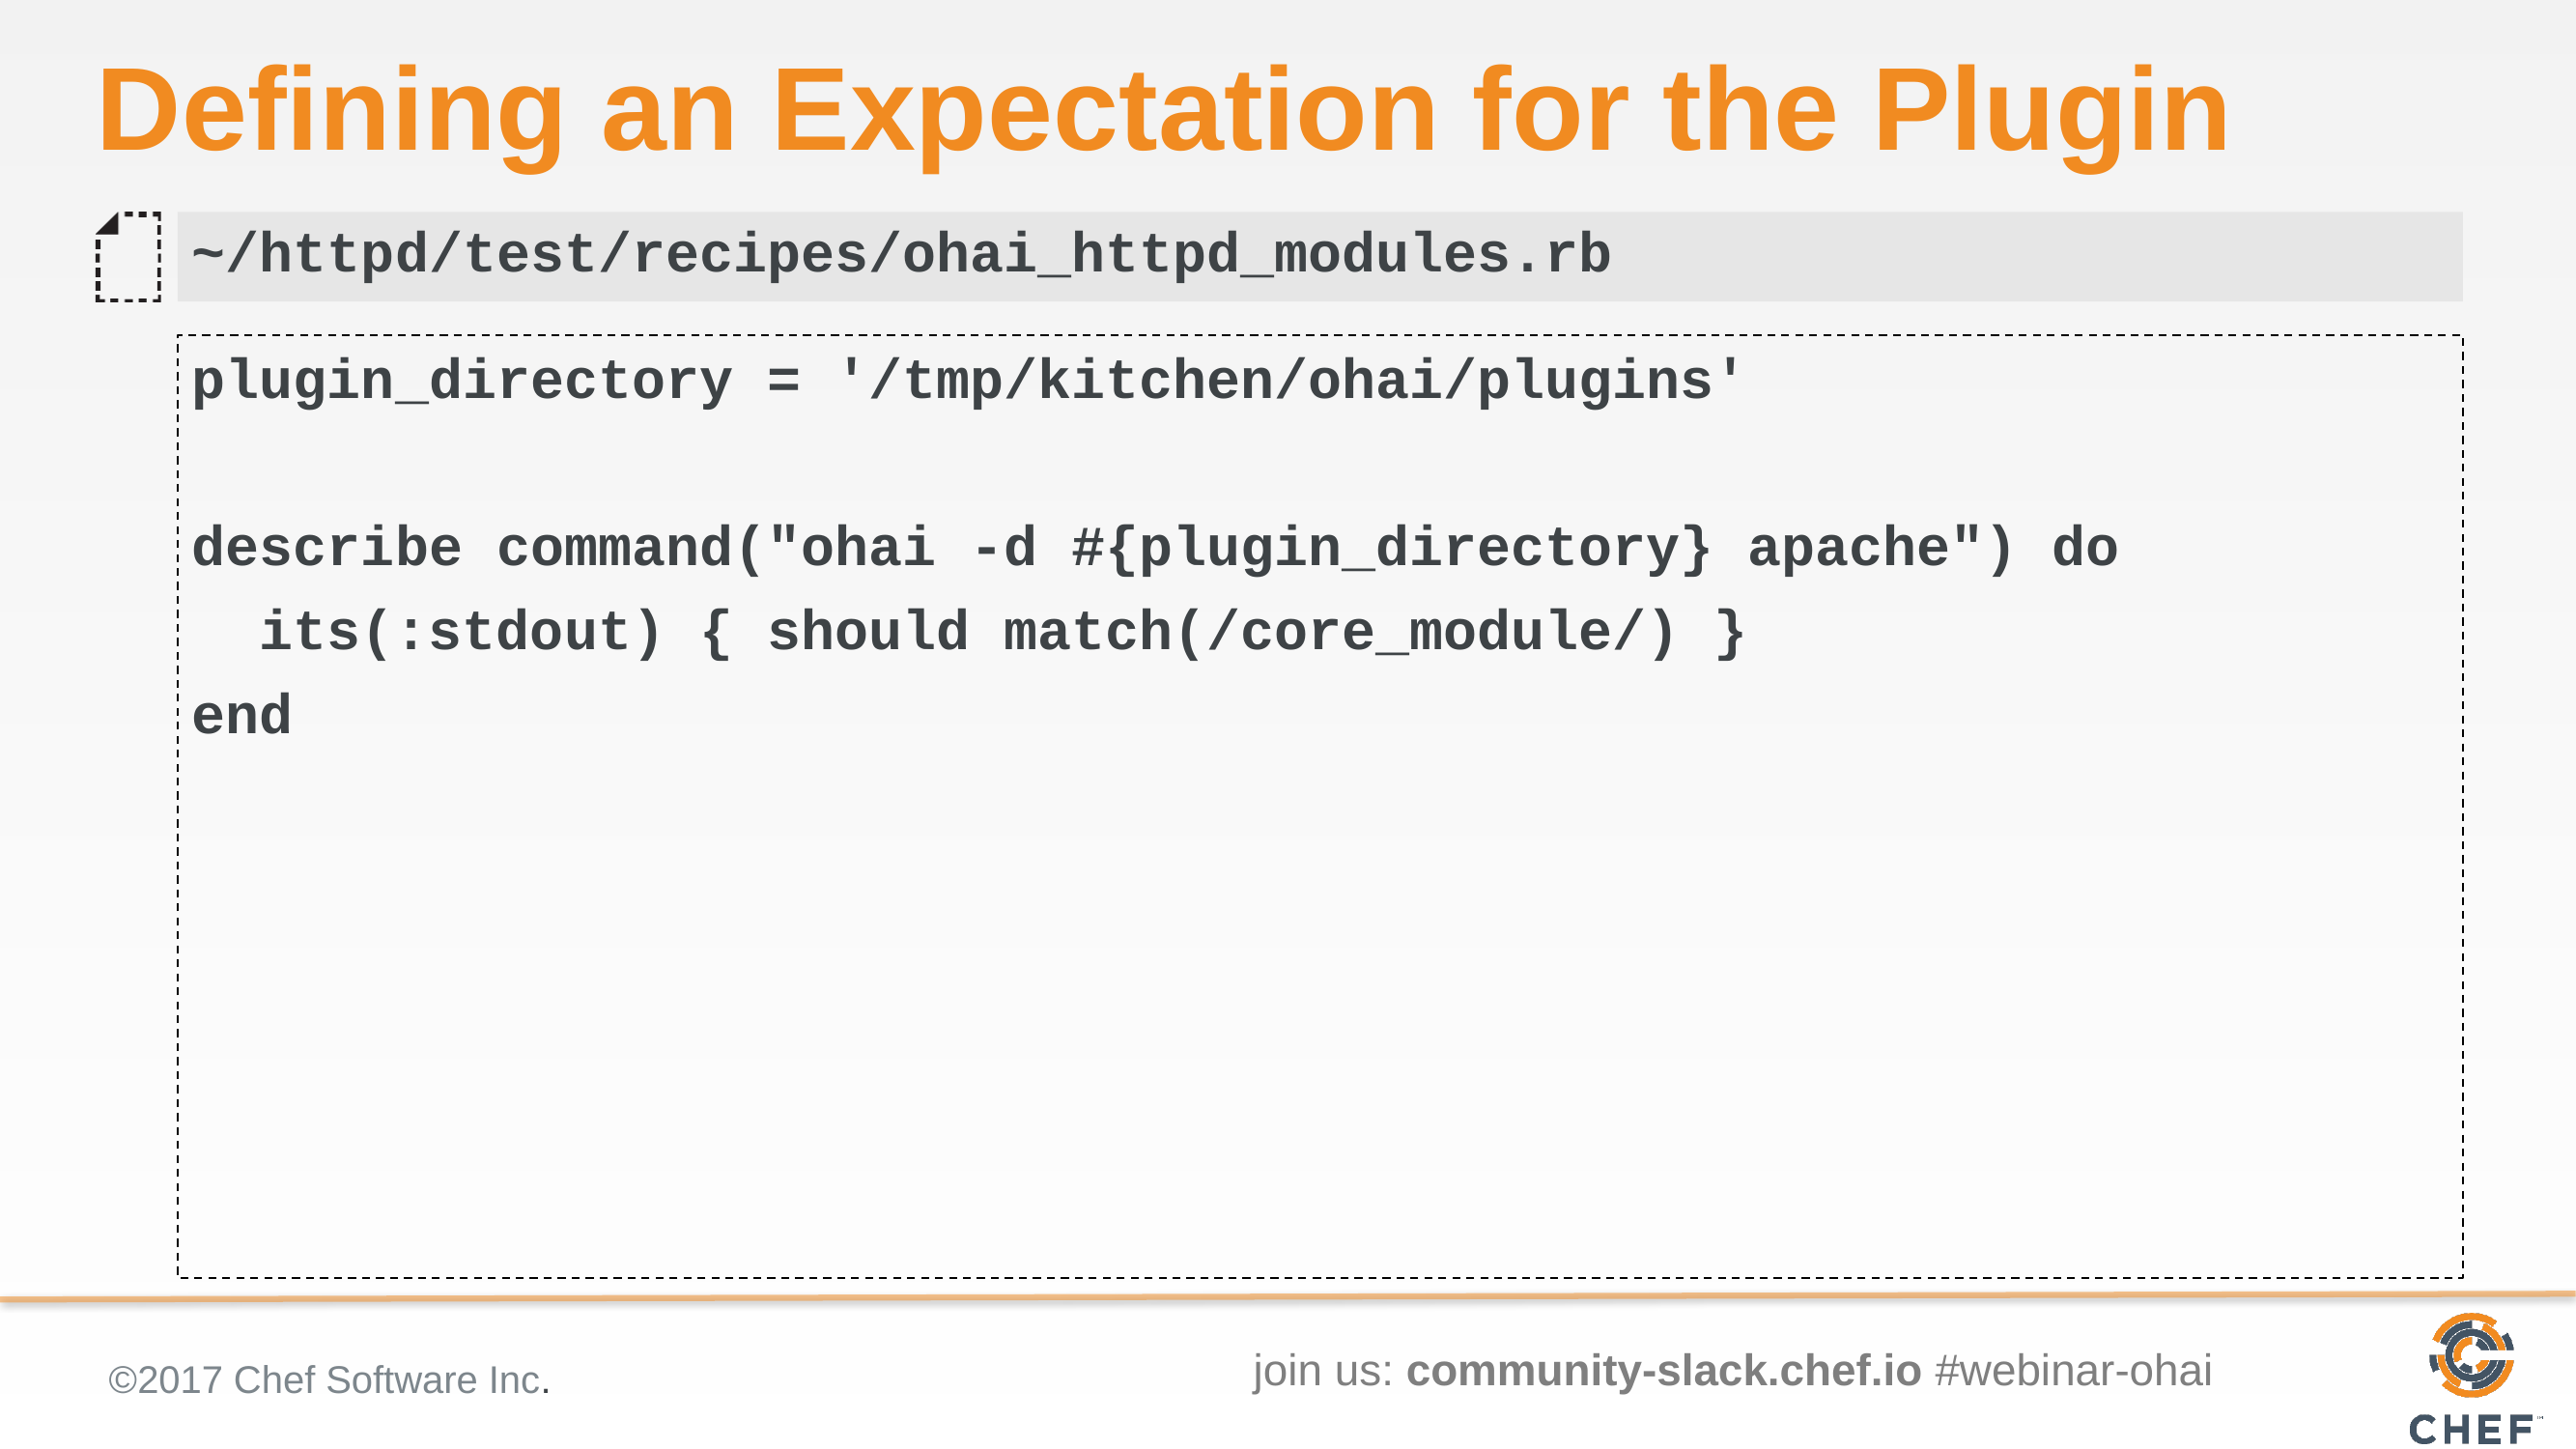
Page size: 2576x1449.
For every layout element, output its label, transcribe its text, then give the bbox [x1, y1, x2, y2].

list ~/httpd/test/recipes/ohai_httpd_modules.rb [177, 212, 2463, 302]
picture [2399, 1297, 2551, 1449]
list plugin_directory = '/tmp/kitchen/ohai/plugins' describe command("ohai -d #{plugin_directory} apache") do its(:stdout) { should match(/core_module/) } end [177, 334, 2464, 1279]
title Defining an Expectation for the Plugin [96, 48, 2463, 180]
